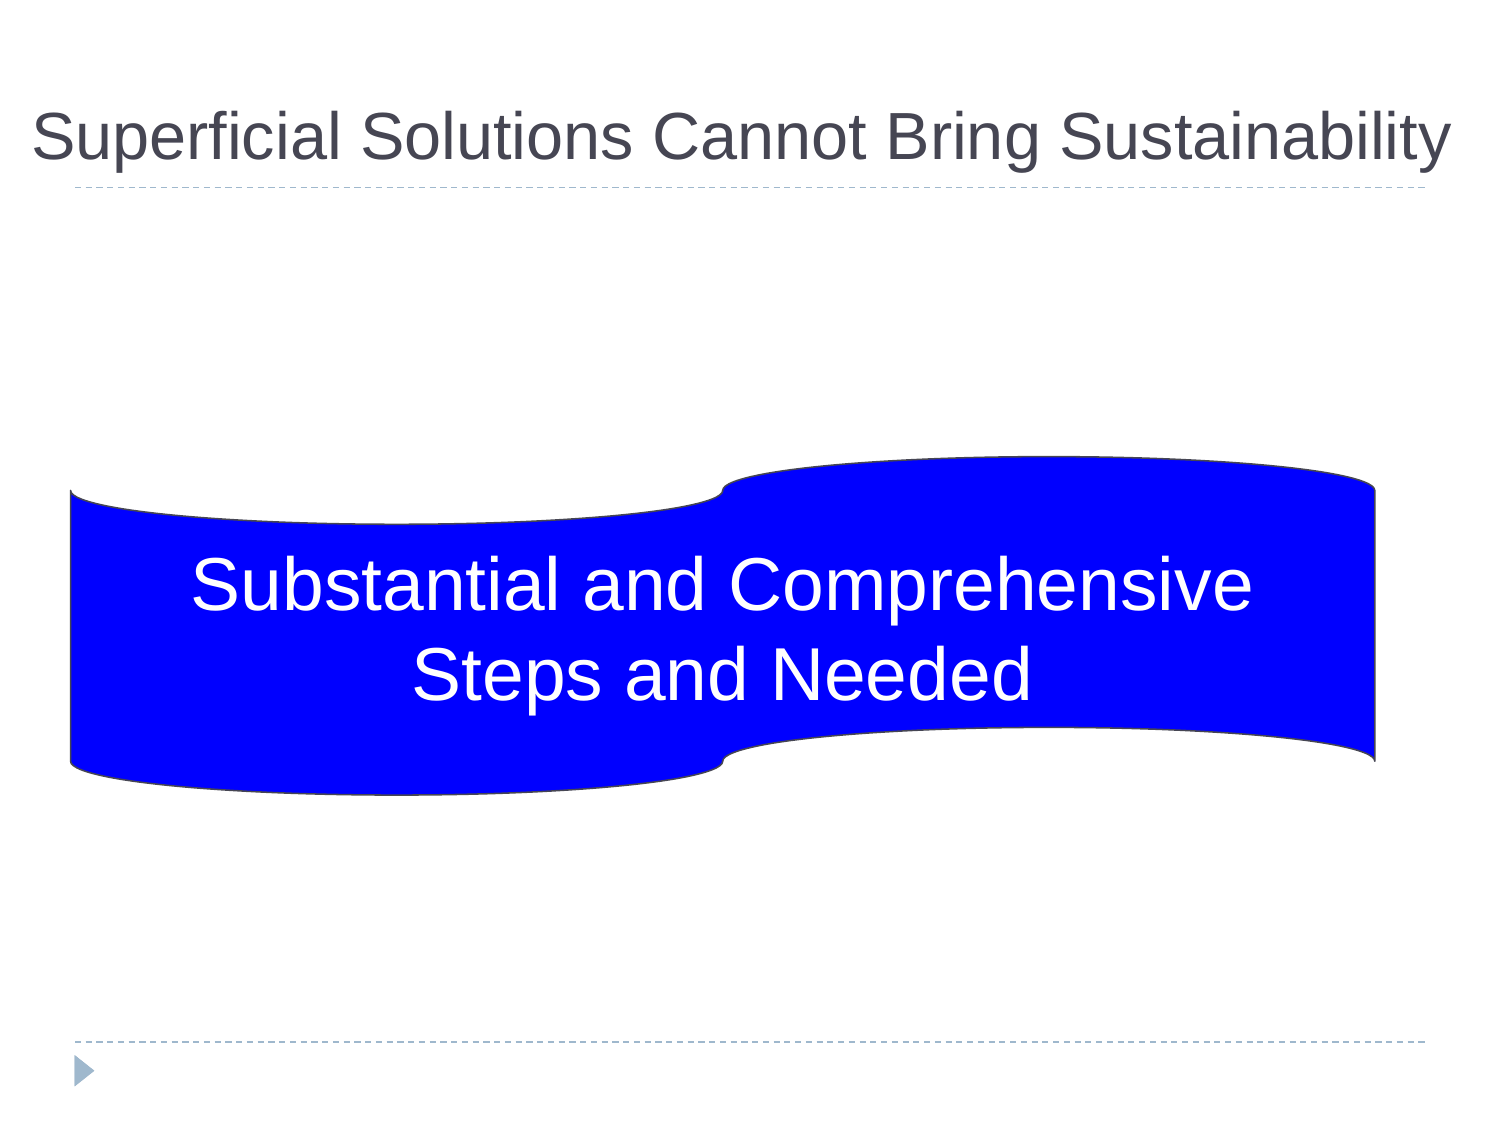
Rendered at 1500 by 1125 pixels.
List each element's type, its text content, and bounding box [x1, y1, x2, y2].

title Superficial Solutions Cannot Bring Sustainability [15, 37, 1500, 188]
text_box Substantial and Comprehensive Steps and Needed [70, 456, 1375, 796]
